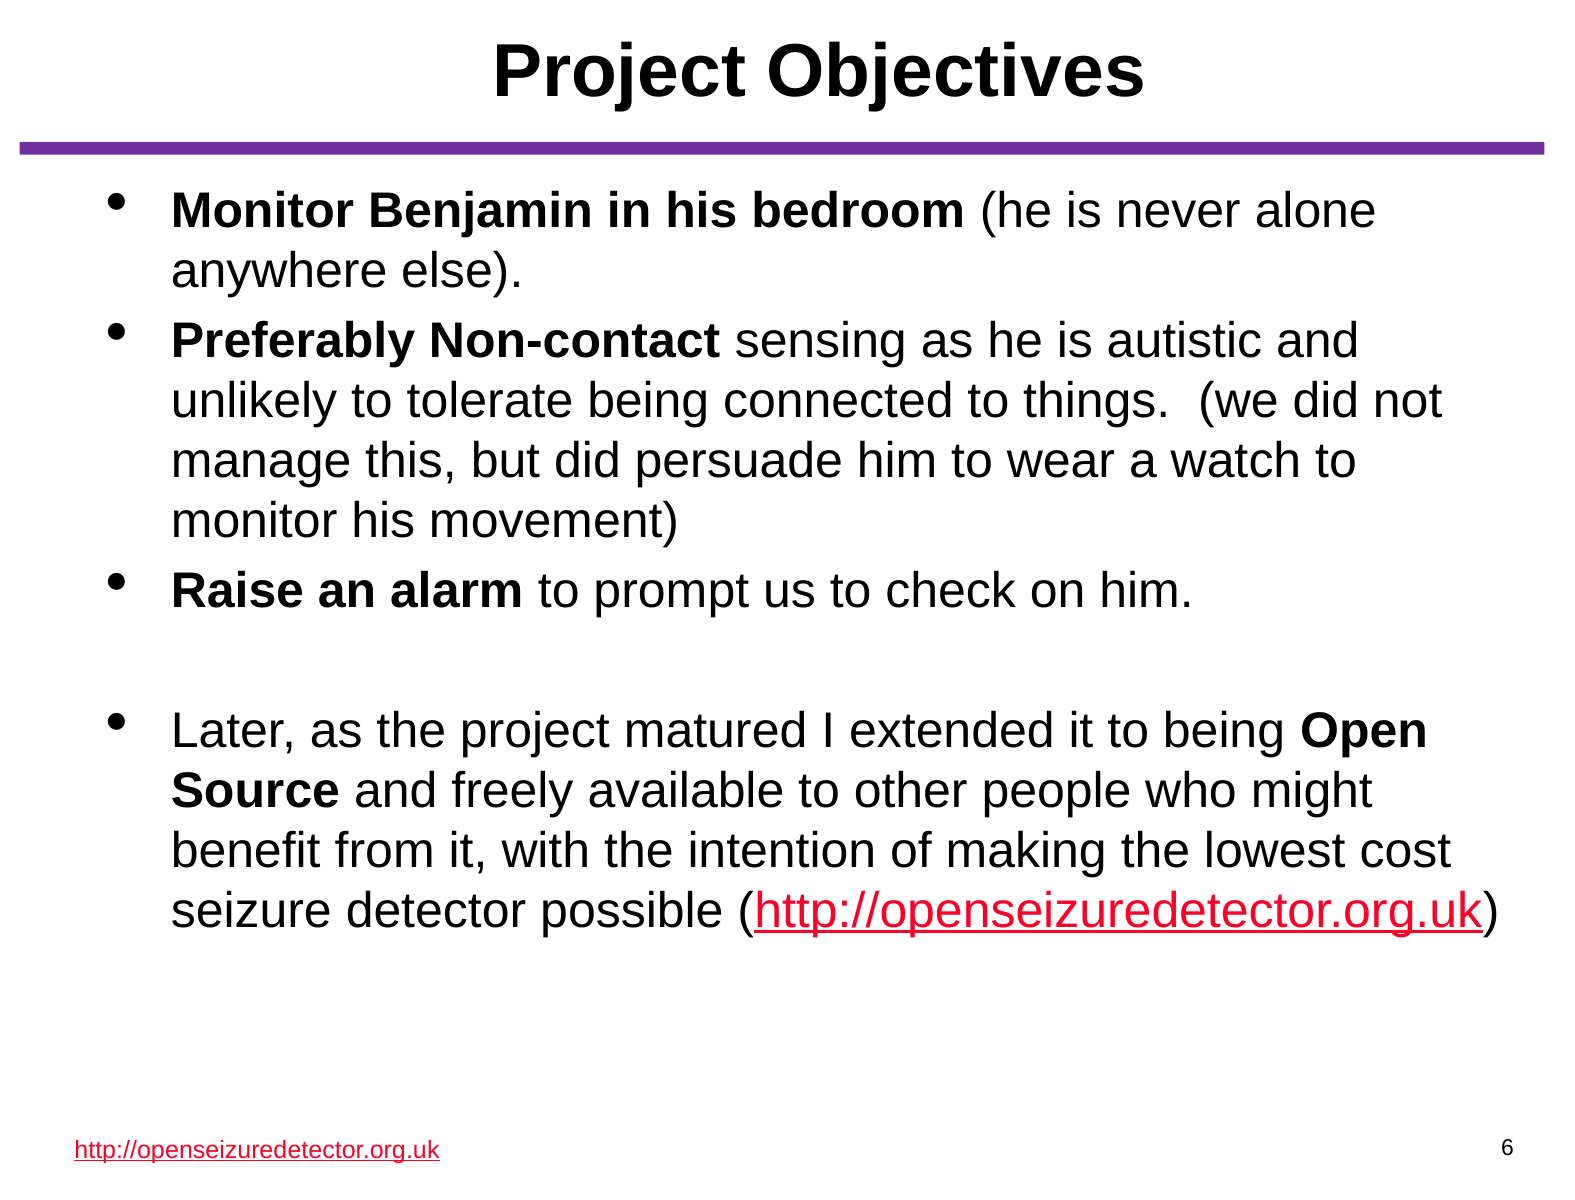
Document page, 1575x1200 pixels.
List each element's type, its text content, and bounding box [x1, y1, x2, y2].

slide_number <number> [1364, 1124, 1531, 1200]
title Project Objectives [91, 0, 1547, 149]
list Monitor Benjamin in his bedroom (he is never alone anywhere else). Preferably Non-contact sensing as he is autistic and unlikely to tolerate being connected to things. (we did not manage this, but did persuade him to wear a watch to monitor his movement) Raise an alarm to prompt us to check on him. Later, as the project matured I extended it to being Open Source and freely available to other people who might benefit from it, with the intention of making the lowest cost seizure detector possible (http://openseizuredetector.org.uk) [91, 169, 1547, 1104]
